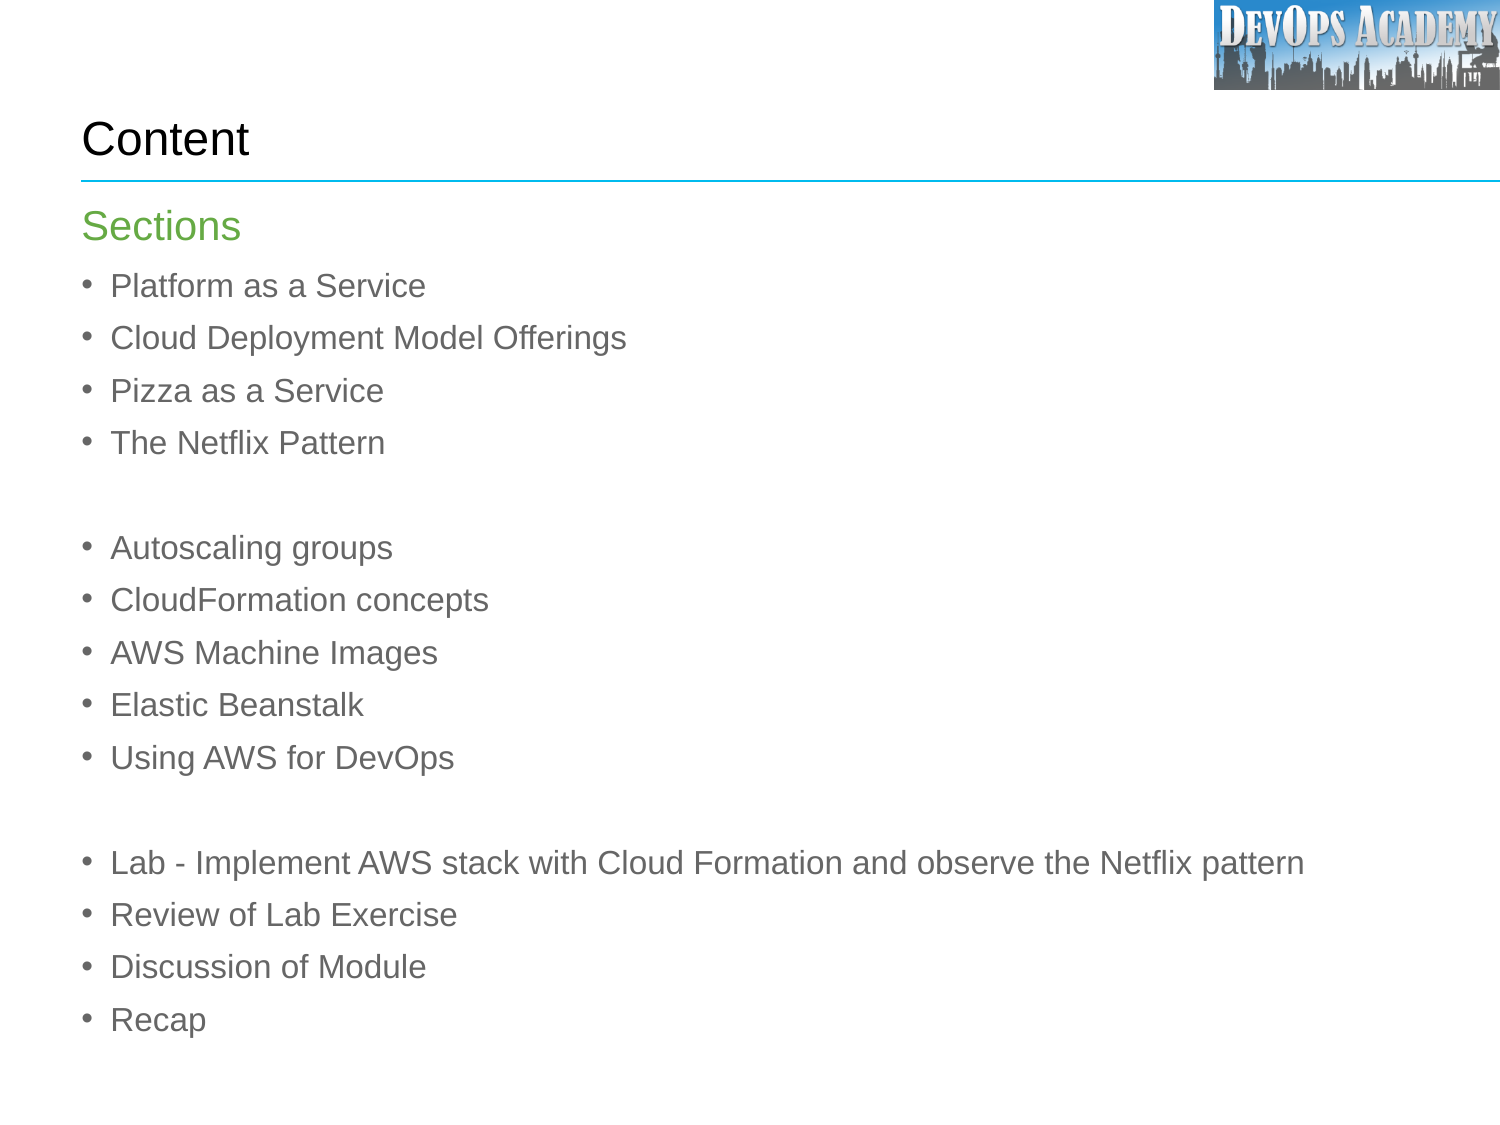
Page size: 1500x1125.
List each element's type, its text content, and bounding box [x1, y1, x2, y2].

list Platform as a Service Cloud Deployment Model Offerings Pizza as a Service The Netflix Pattern Autoscaling groups CloudFormation concepts AWS Machine Images Elastic Beanstalk Using AWS for DevOps Lab - Implement AWS stack with Cloud Formation and observe the Netflix pattern Review of Lab Exercise Discussion of Module Recap [81, 256, 1419, 1049]
picture [1419, 0, 1500, 90]
list Sections [81, 191, 1419, 256]
title Content [81, 0, 1419, 165]
